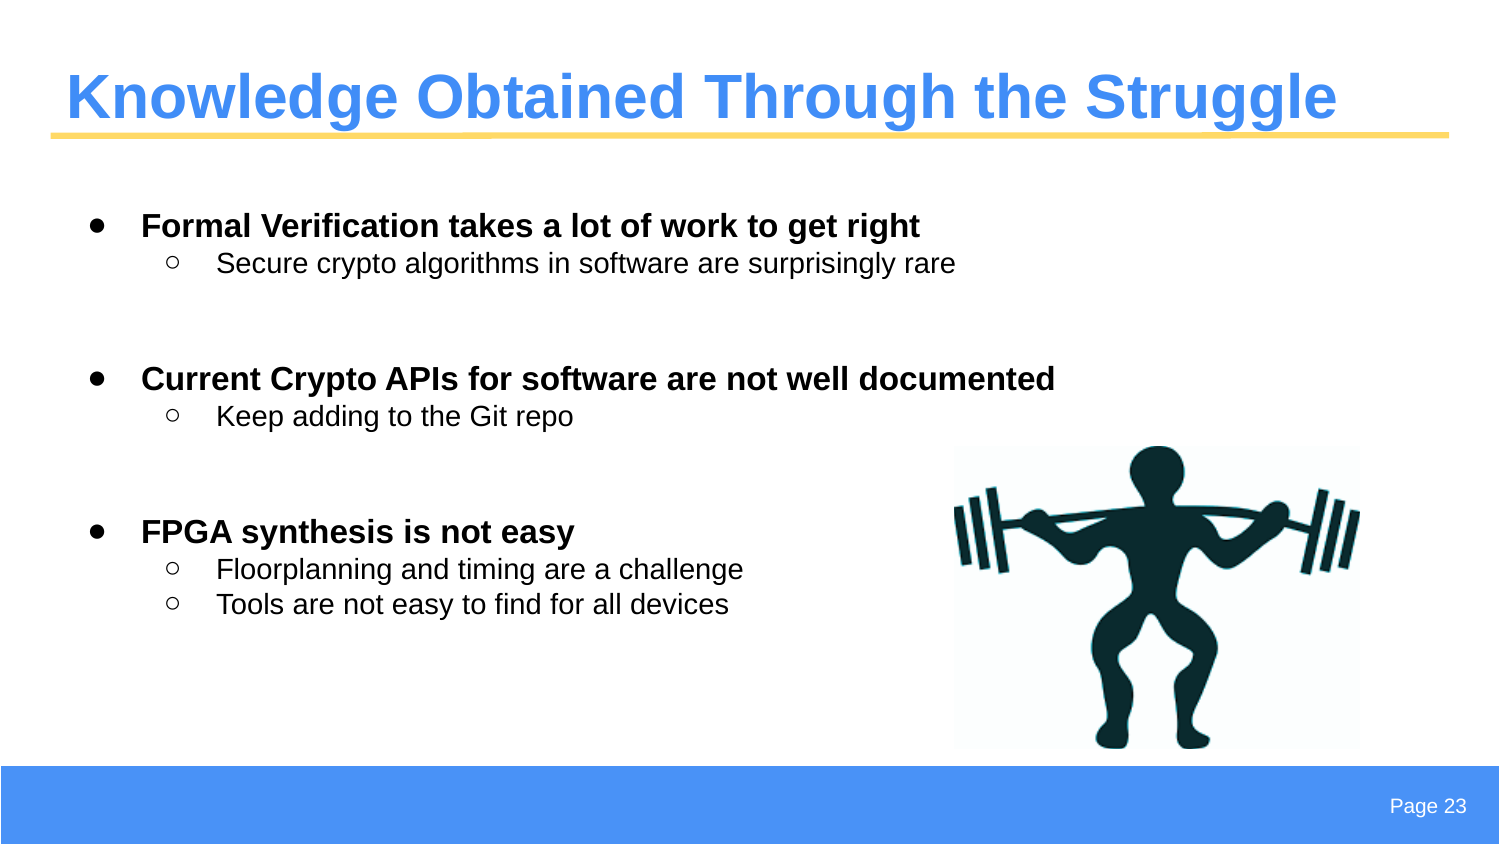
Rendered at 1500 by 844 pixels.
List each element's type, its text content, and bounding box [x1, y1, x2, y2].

list Formal Verification takes a lot of work to get right Secure crypto algorithms in software are surprisingly rare Current Crypto APIs for software are not well documented Keep adding to the Git repo FPGA synthesis is not easy Floorplanning and timing are a challenge Tools are not easy to find for all devices [51, 189, 1136, 750]
picture [953, 446, 1361, 750]
slide_number Page ‹#› [1373, 773, 1482, 838]
text_box [0, 764, 1500, 844]
title Knowledge Obtained Through the Struggle [51, 41, 1449, 132]
